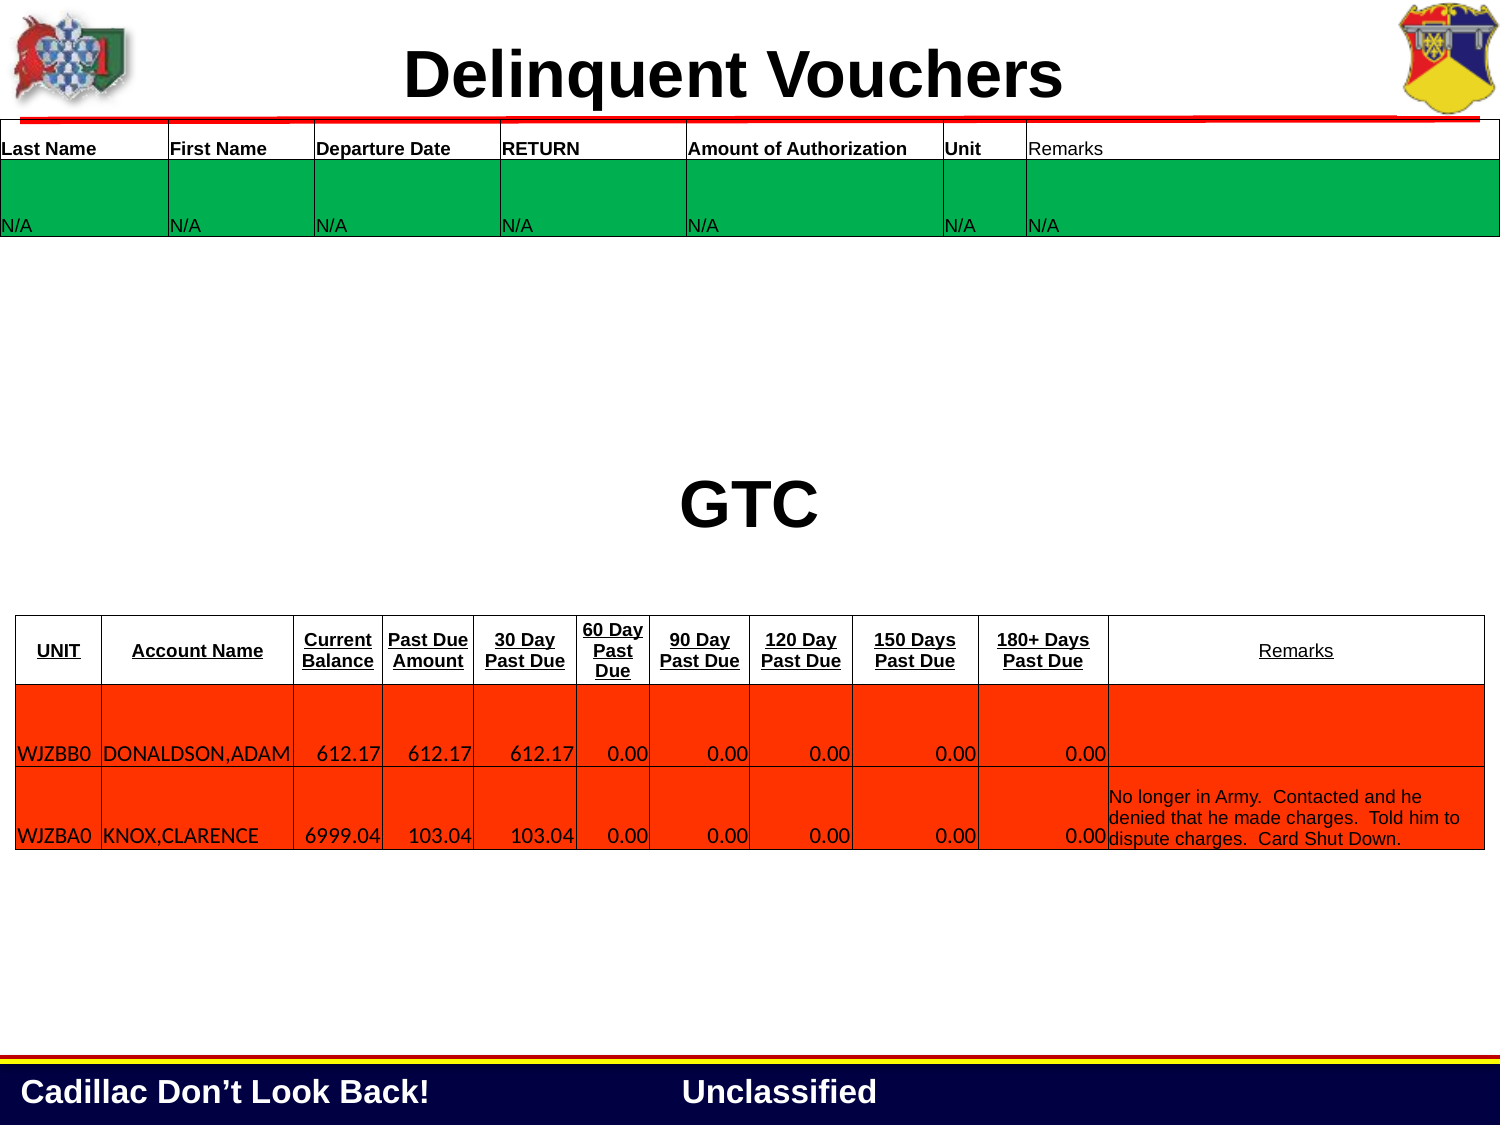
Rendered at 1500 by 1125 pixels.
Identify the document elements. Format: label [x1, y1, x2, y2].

table_header [1109, 616, 1484, 684]
text_box [394, 453, 1106, 549]
table_cell [169, 160, 314, 236]
table_cell [383, 767, 473, 849]
table_header [501, 120, 686, 159]
table_header [102, 616, 293, 684]
table_header [315, 120, 500, 159]
table_cell [1109, 685, 1484, 766]
table_header [1027, 120, 1499, 159]
table_cell [1, 160, 168, 236]
table_cell [650, 685, 749, 766]
table_cell [750, 767, 852, 849]
table_cell [16, 685, 101, 766]
table_header [650, 616, 749, 684]
picture [1397, 2, 1500, 116]
table_cell [853, 685, 978, 766]
table_cell [853, 767, 978, 849]
table_header [577, 616, 649, 684]
table_cell [501, 160, 686, 236]
table_cell [474, 685, 576, 766]
table_cell [944, 160, 1026, 236]
table_cell [650, 767, 749, 849]
table_cell [16, 767, 101, 849]
table_cell [294, 685, 382, 766]
table_cell [687, 160, 943, 236]
text_box [378, 23, 1091, 118]
table_cell [979, 767, 1108, 849]
table_cell [474, 767, 576, 849]
table_cell [383, 685, 473, 766]
table_header [687, 120, 943, 159]
table_cell [1109, 767, 1484, 849]
table_cell [315, 160, 500, 236]
table_header [294, 616, 382, 684]
table_cell [979, 685, 1108, 766]
table_header [1, 120, 168, 159]
table_header [853, 616, 978, 684]
table_header [979, 616, 1108, 684]
table_header [944, 120, 1026, 159]
table_cell [102, 685, 293, 766]
table_cell [294, 767, 382, 849]
table_header [16, 616, 101, 684]
table_header [750, 616, 852, 684]
table_cell [577, 767, 649, 849]
table_cell [577, 685, 649, 766]
table_header [383, 616, 473, 684]
table_header [474, 616, 576, 684]
table_cell [750, 685, 852, 766]
table_cell [102, 767, 293, 849]
table_header [169, 120, 314, 159]
picture [10, 11, 129, 103]
table_cell [1027, 160, 1499, 236]
